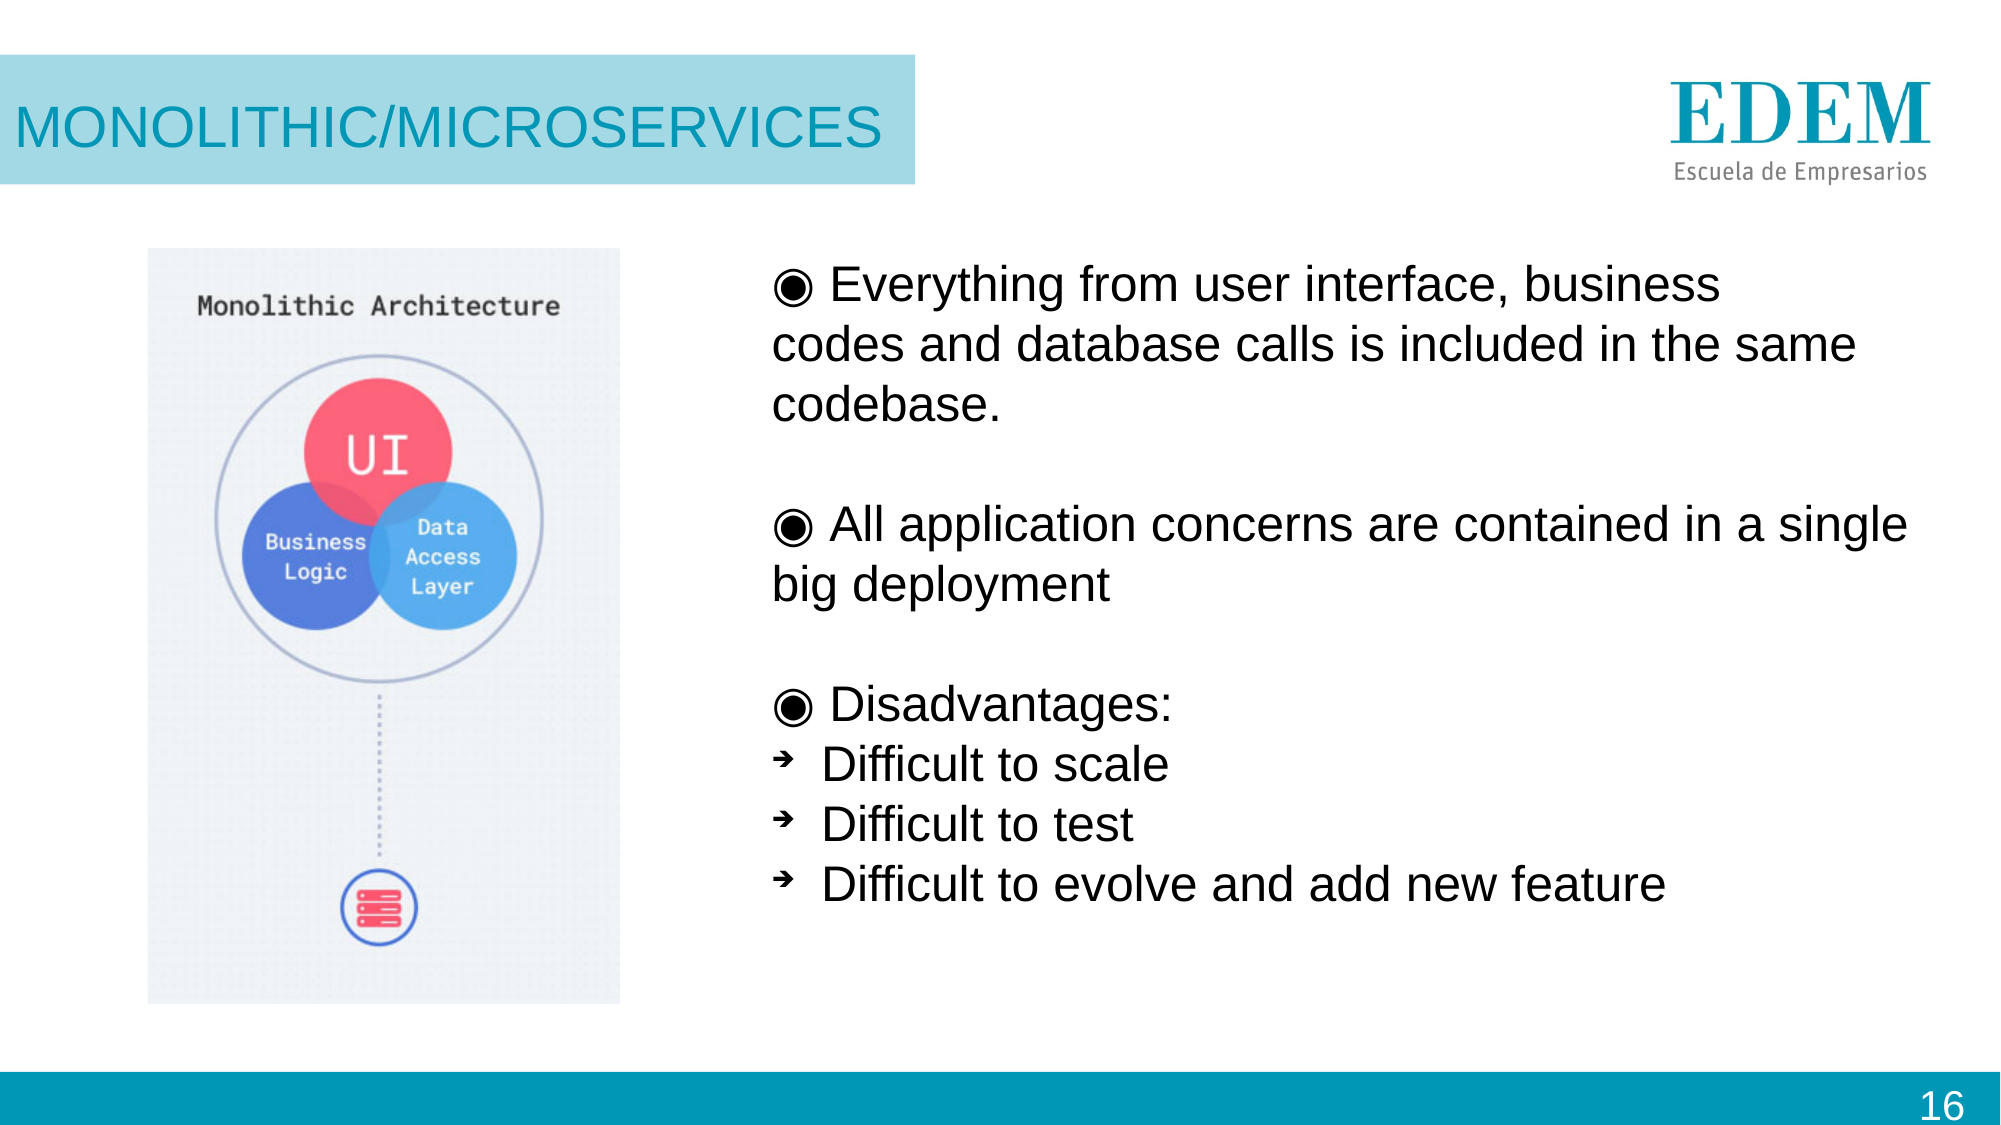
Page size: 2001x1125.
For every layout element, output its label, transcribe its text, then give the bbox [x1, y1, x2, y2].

picture [1643, 54, 1957, 212]
text_box ◉ Everything from user interface, business codes and database calls is included in the same codebase. ◉ All application concerns are contained in a single big deployment ◉ Disadvantages: Difficult to scale Difficult to test Difficult to evolve and add new feature [756, 244, 1979, 1063]
picture [147, 248, 620, 1004]
text_box MONOLITHIC/MICROSERVICES [0, 88, 1034, 160]
